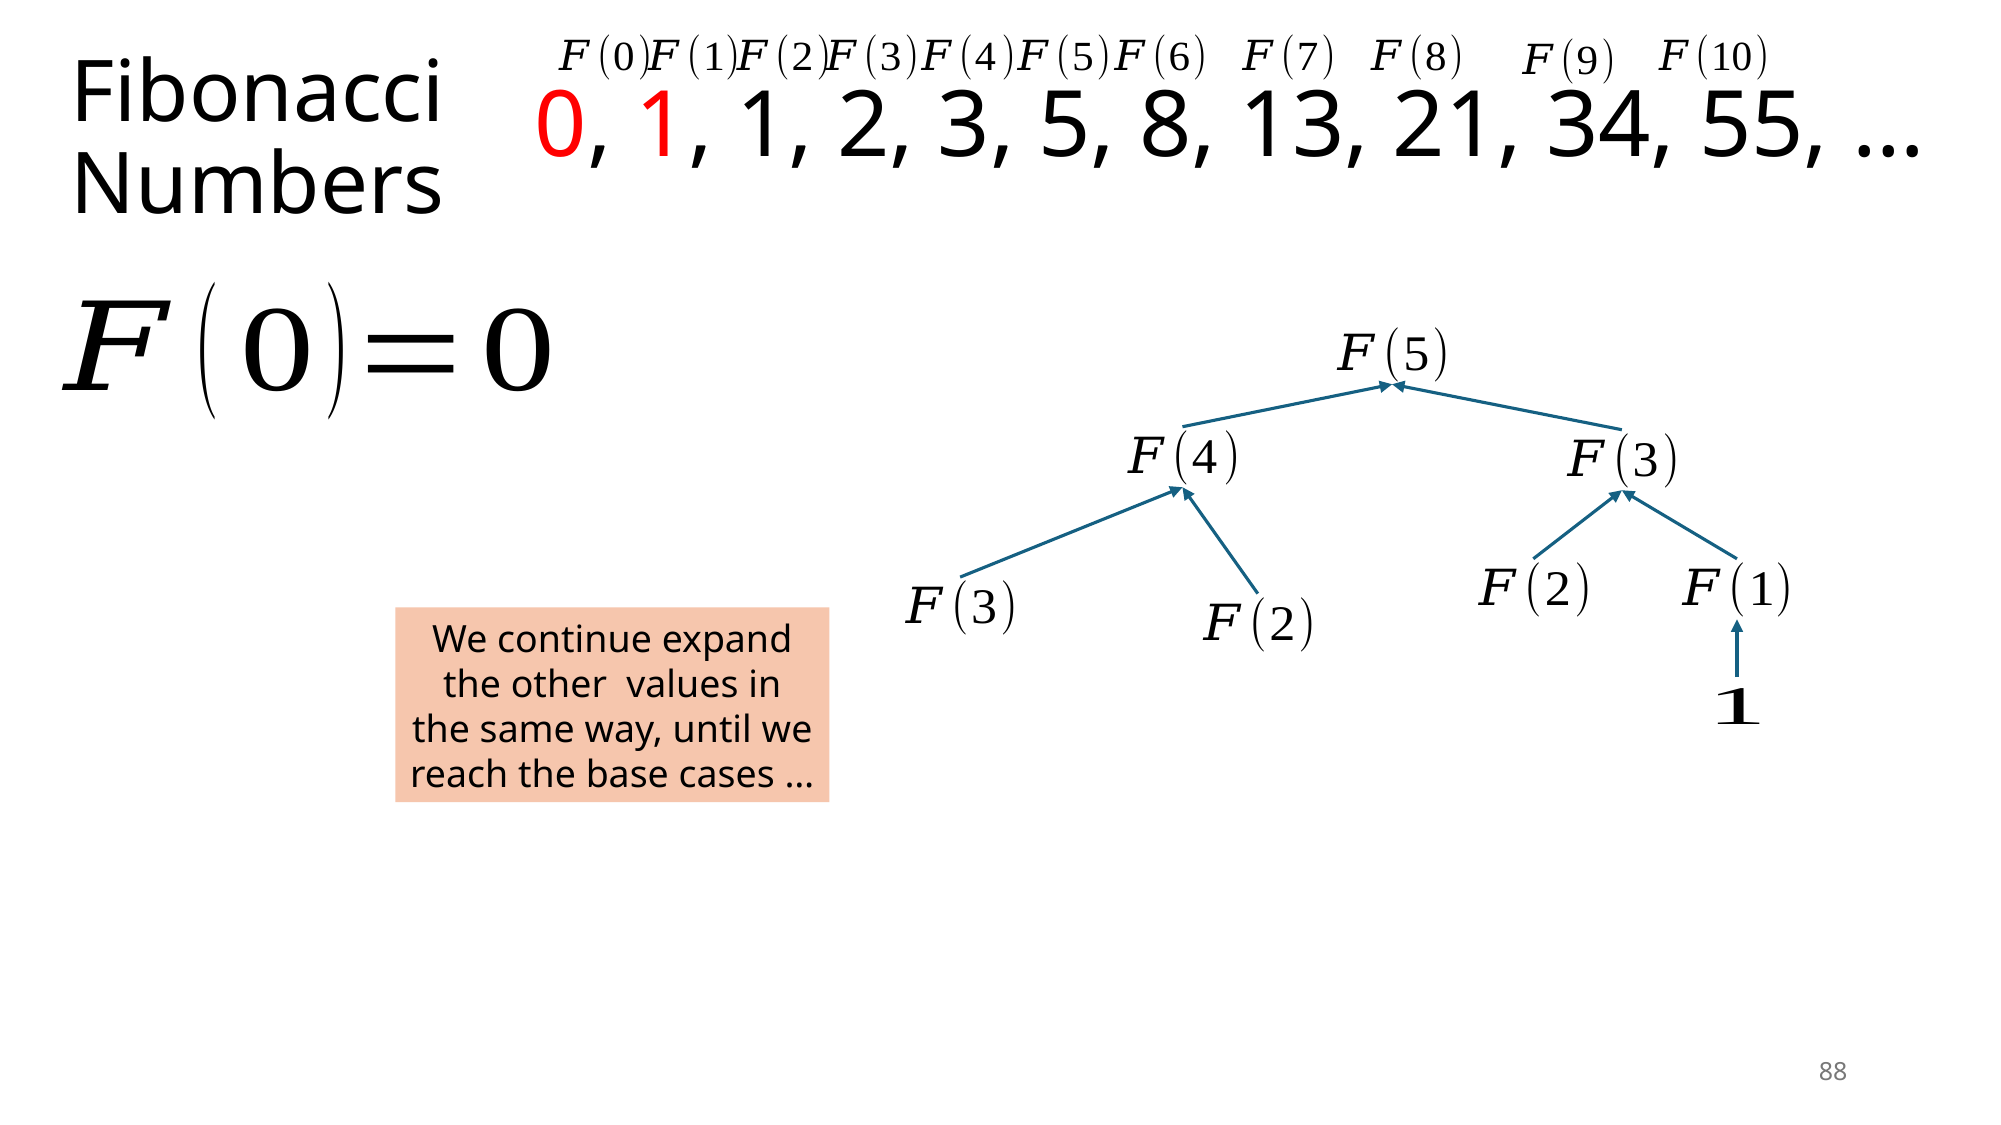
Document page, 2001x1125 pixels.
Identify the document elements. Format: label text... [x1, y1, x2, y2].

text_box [1181, 383, 1391, 428]
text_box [555, 30, 1905, 185]
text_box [1532, 489, 1621, 560]
slide_number 88 [1412, 1042, 1863, 1103]
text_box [1391, 383, 1623, 431]
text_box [1621, 489, 1738, 560]
title Fibonacci Numbers [55, 31, 462, 249]
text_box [1181, 486, 1259, 595]
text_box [959, 486, 1181, 578]
